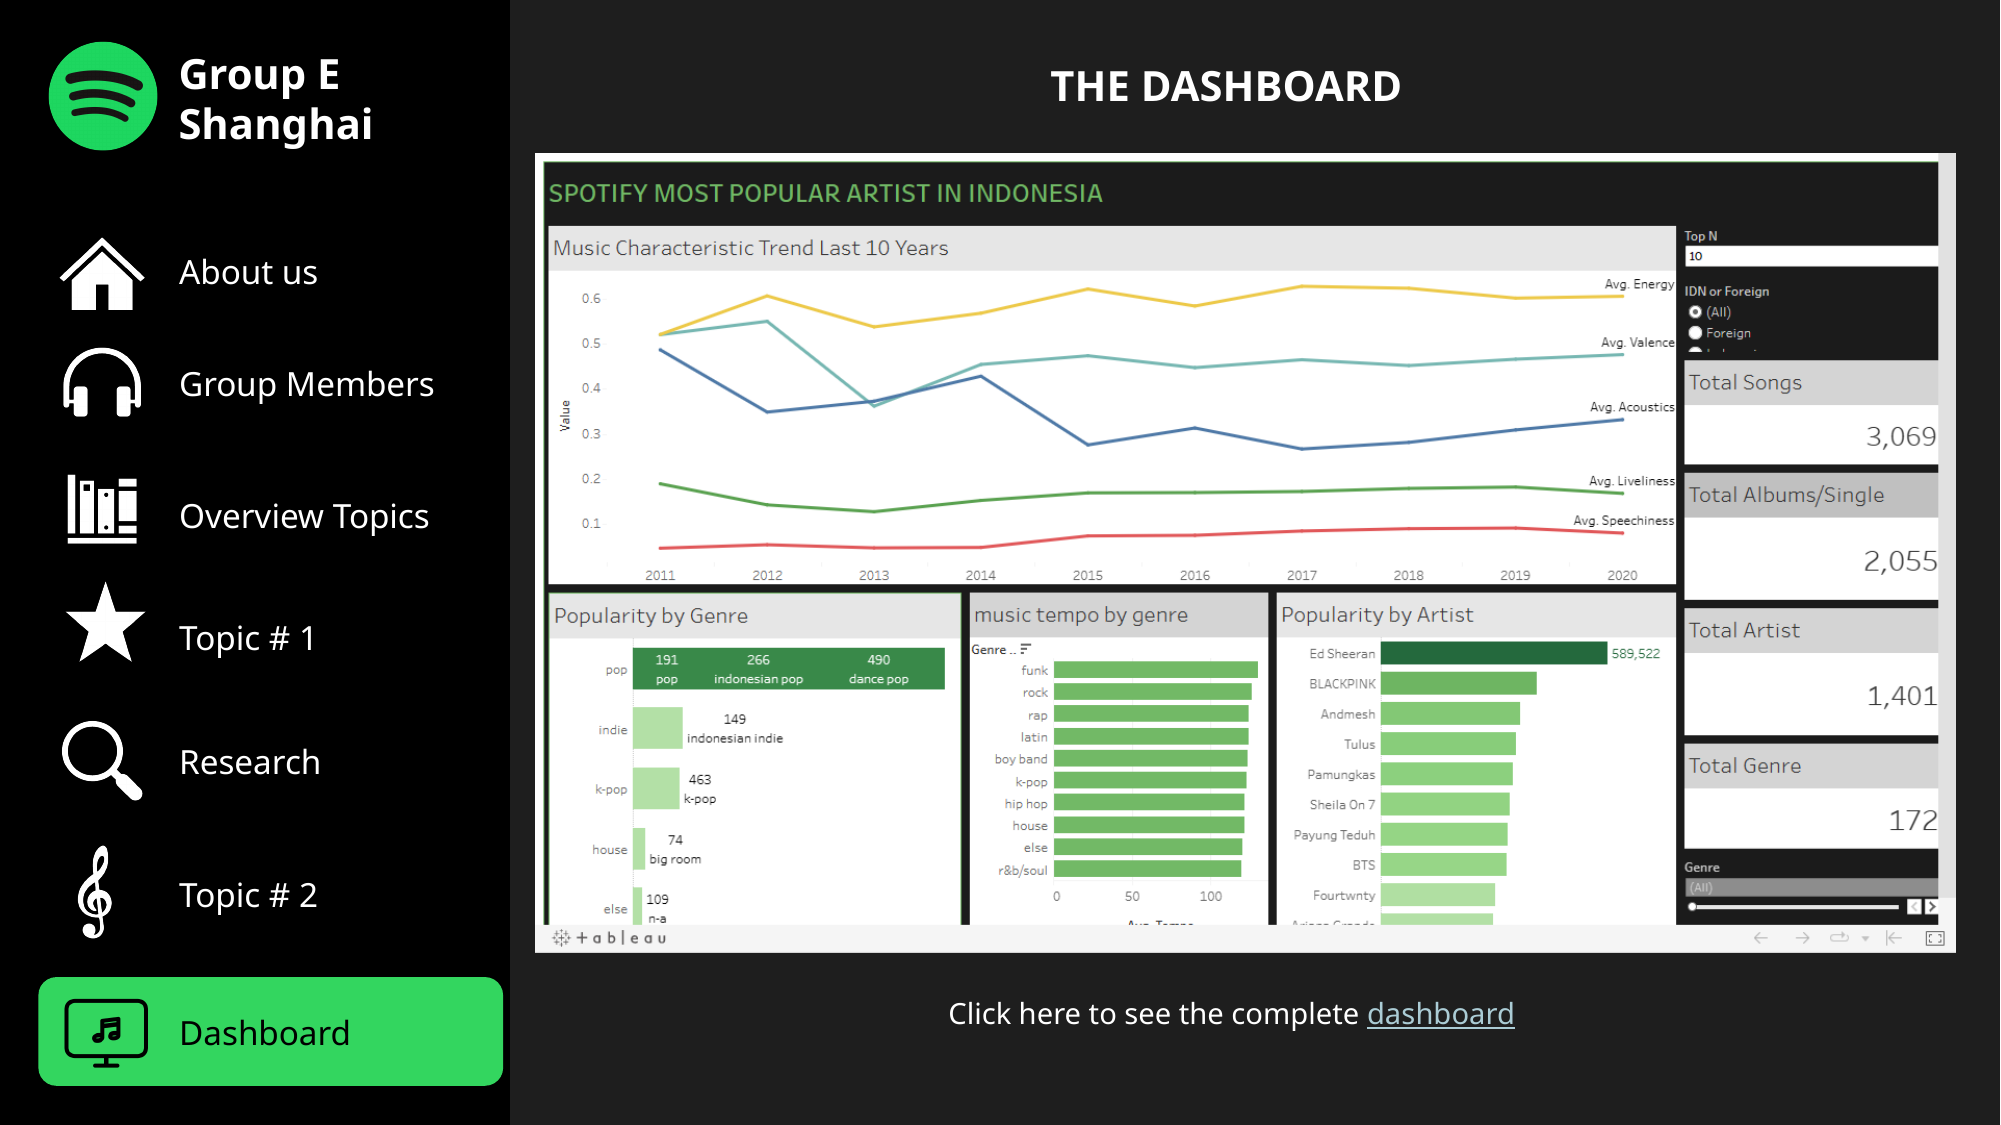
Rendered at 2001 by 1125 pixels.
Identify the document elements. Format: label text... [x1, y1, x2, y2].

text_box Dashboard [164, 1004, 497, 1060]
picture [53, 333, 151, 431]
text_box Group Members [164, 355, 497, 411]
text_box Overview Topics [164, 488, 497, 544]
text_box Topic # 1 [164, 609, 497, 665]
text_box About us [164, 243, 408, 299]
text_box [38, 977, 504, 1086]
text_box THE DASHBOARD [875, 44, 1588, 125]
picture [41, 34, 165, 158]
text_box Topic # 2 [164, 867, 497, 922]
text_box Group E Shanghai [168, 40, 497, 156]
text_box Research [164, 733, 497, 789]
picture [52, 979, 159, 1086]
picture [57, 573, 155, 671]
picture [53, 460, 151, 558]
text_box Click here to see the complete dashboard [864, 980, 1599, 1051]
picture [535, 153, 1956, 953]
picture [42, 841, 149, 948]
picture [53, 224, 151, 322]
picture [53, 712, 151, 810]
